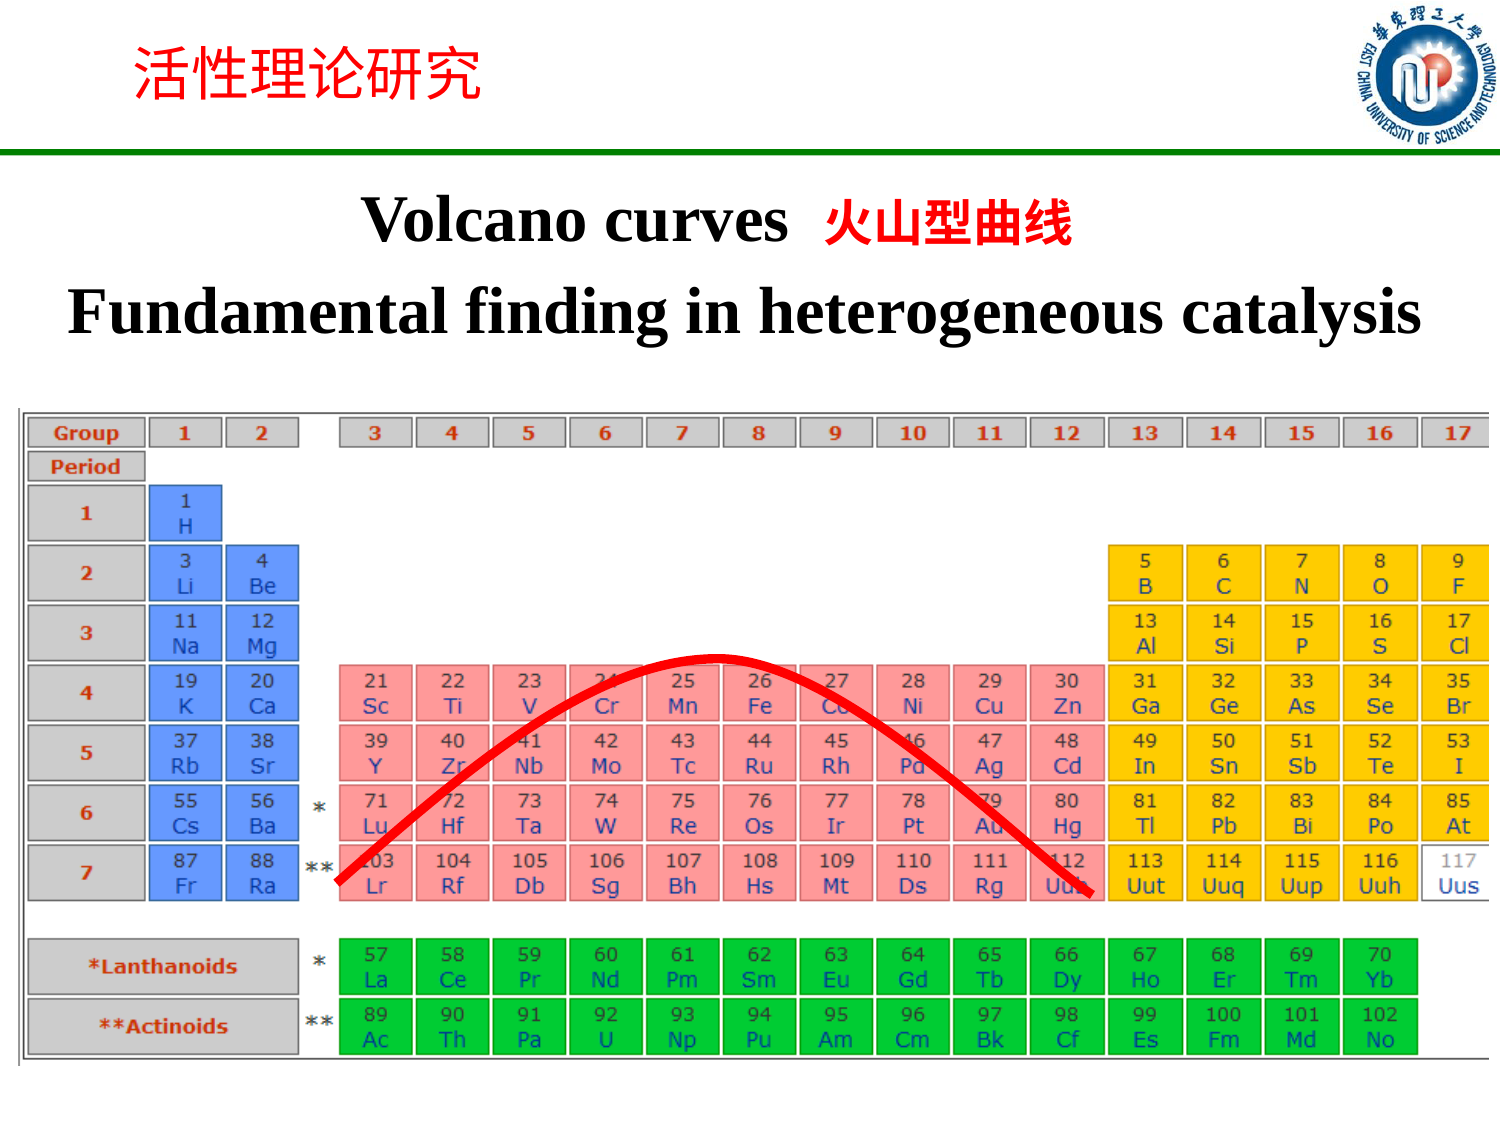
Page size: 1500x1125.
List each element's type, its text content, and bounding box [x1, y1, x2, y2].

text_box Volcano curves 火山型曲线 [345, 167, 1232, 262]
picture [1352, 1, 1500, 150]
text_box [17, 408, 1489, 1066]
text_box Fundamental finding in heterogeneous catalysis [53, 259, 1500, 355]
text_box 活性理论研究 [118, 29, 1252, 115]
